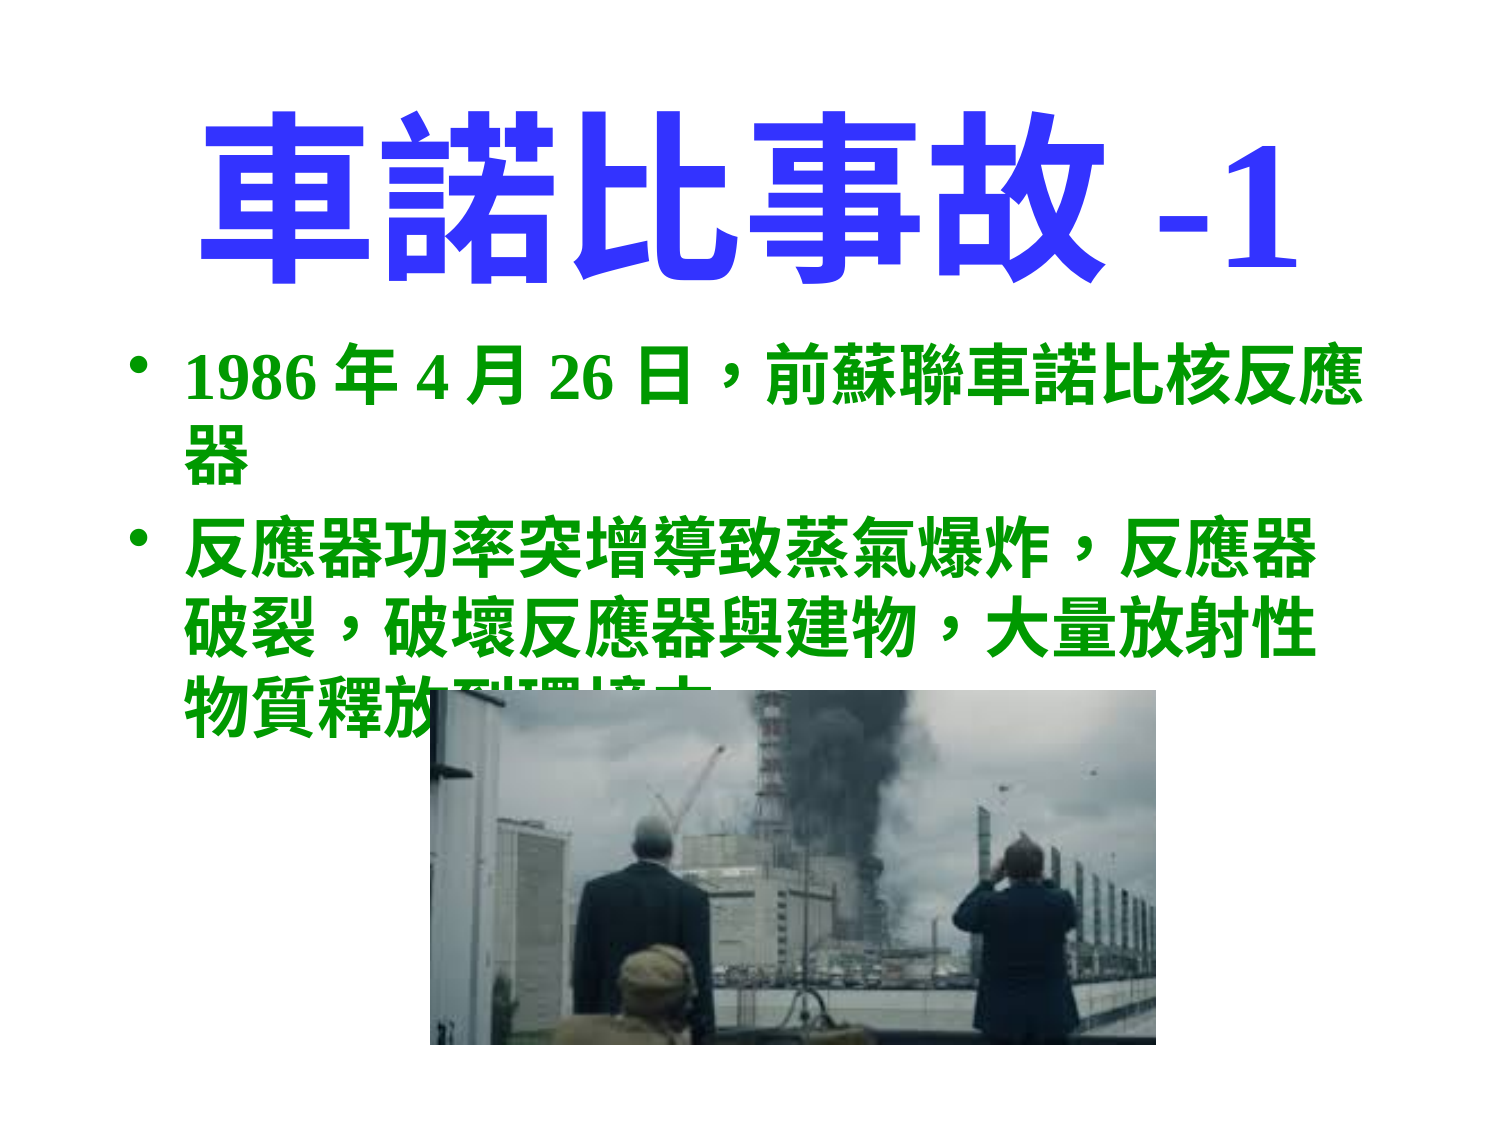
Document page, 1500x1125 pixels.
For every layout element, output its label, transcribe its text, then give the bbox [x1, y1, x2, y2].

list 1986年4月26日，前蘇聯車諾比核反應器 反應器功率突增導致蒸氣爆炸，反應器破裂，破壞反應器與建物，大量放射性物質釋放到環境中 [112, 324, 1388, 1000]
title 車諾比事故-1 [112, 99, 1388, 288]
picture [430, 689, 1157, 1045]
